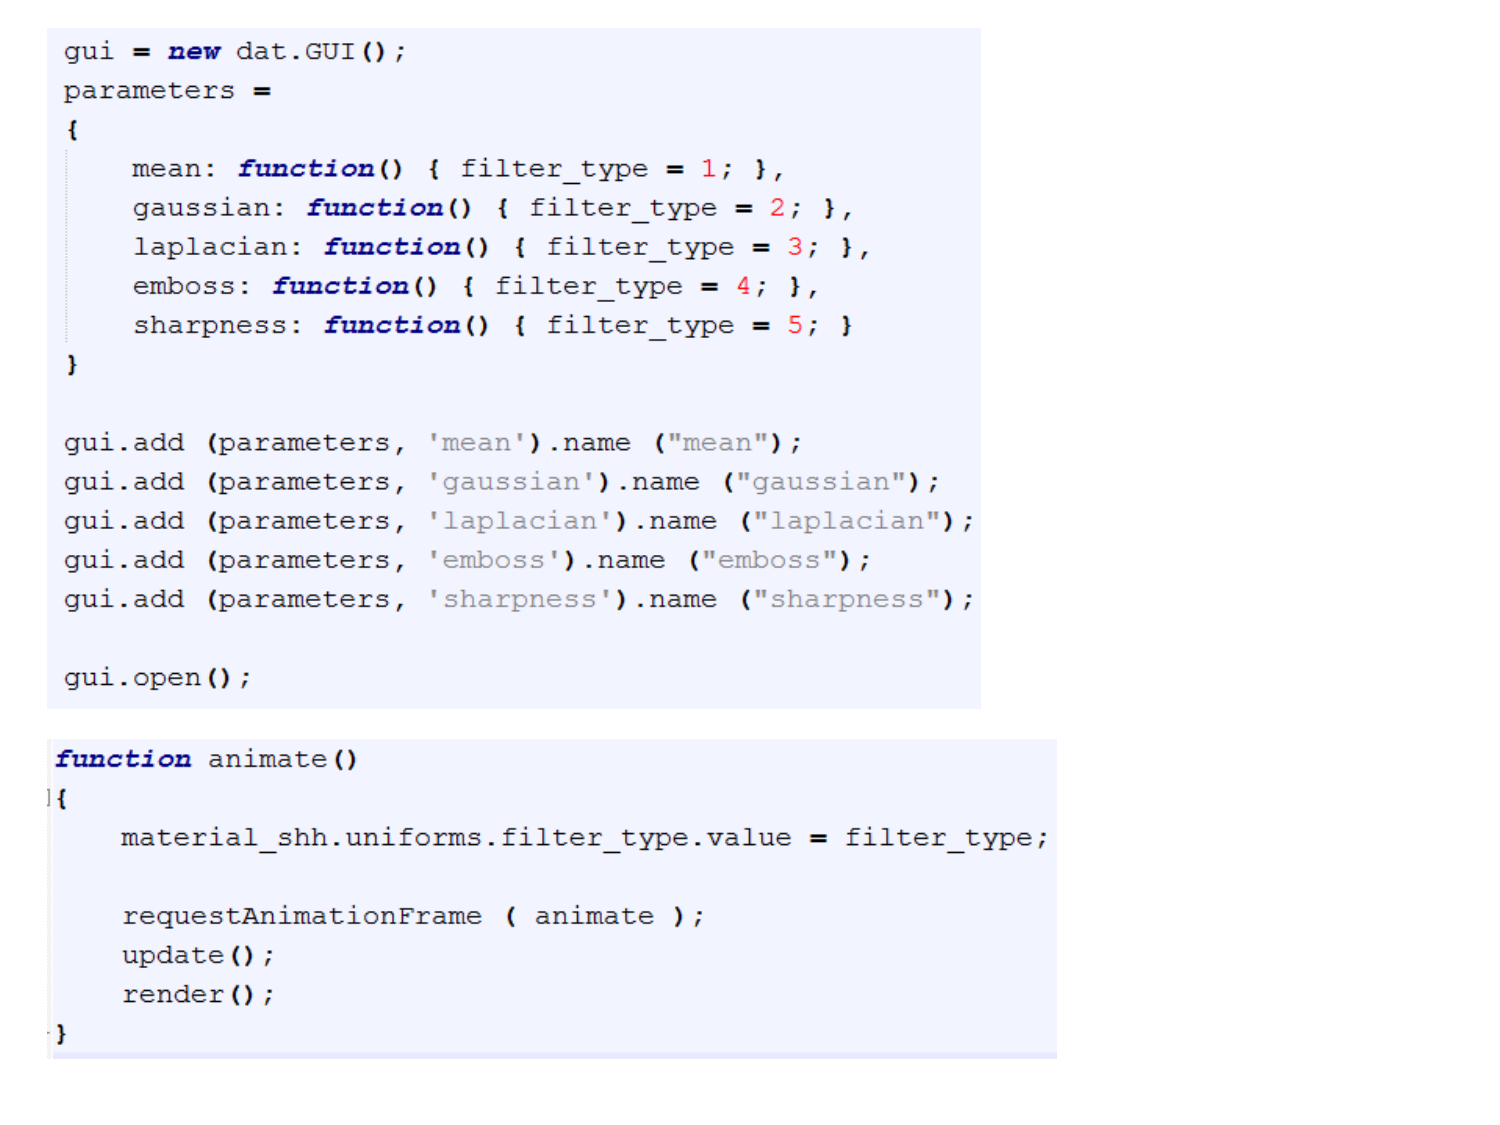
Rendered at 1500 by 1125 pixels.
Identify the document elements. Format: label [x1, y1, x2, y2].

picture [47, 739, 1057, 1059]
picture [47, 28, 981, 709]
